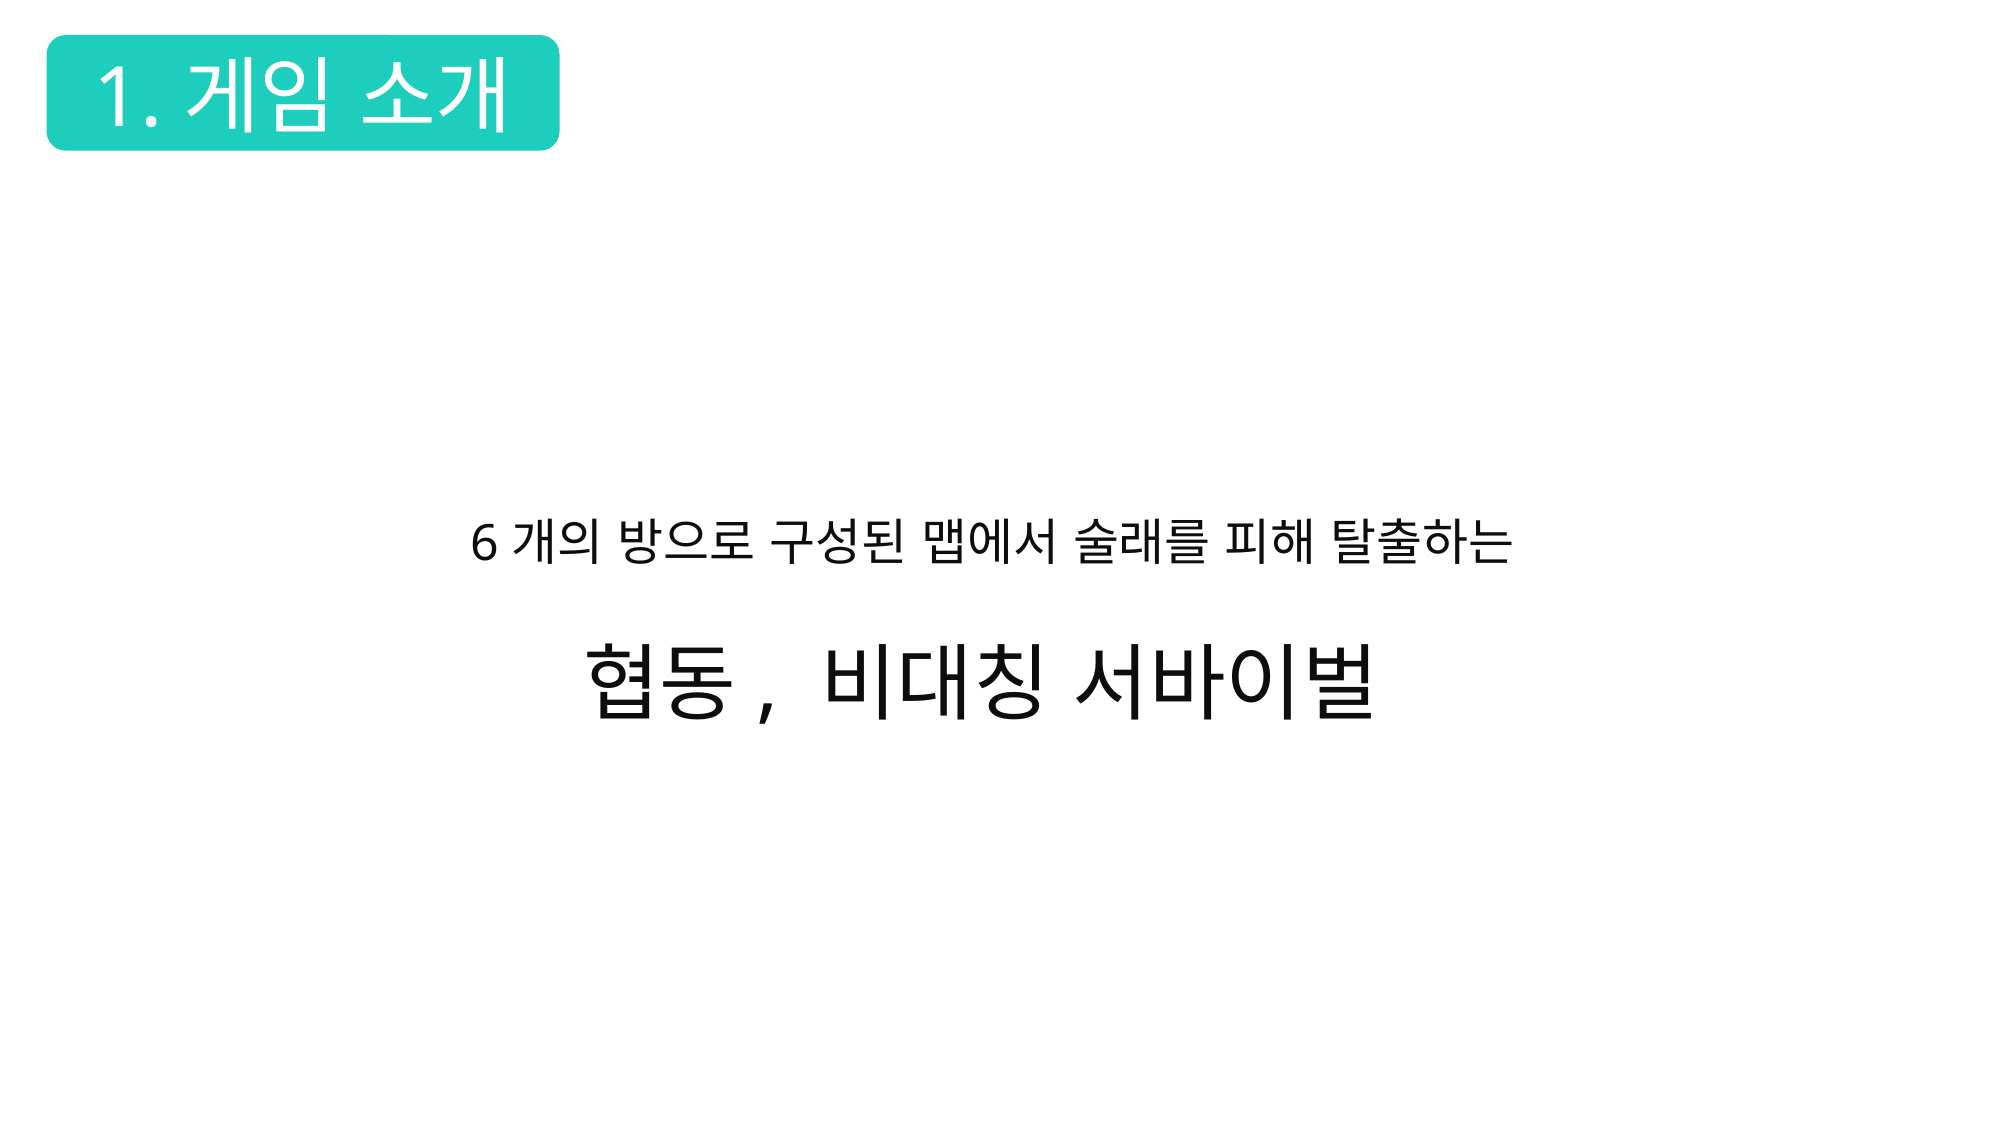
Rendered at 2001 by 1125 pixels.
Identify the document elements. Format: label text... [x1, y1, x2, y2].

text_box 1.게임 소개 [45, 33, 561, 152]
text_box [46, 194, 1940, 1011]
